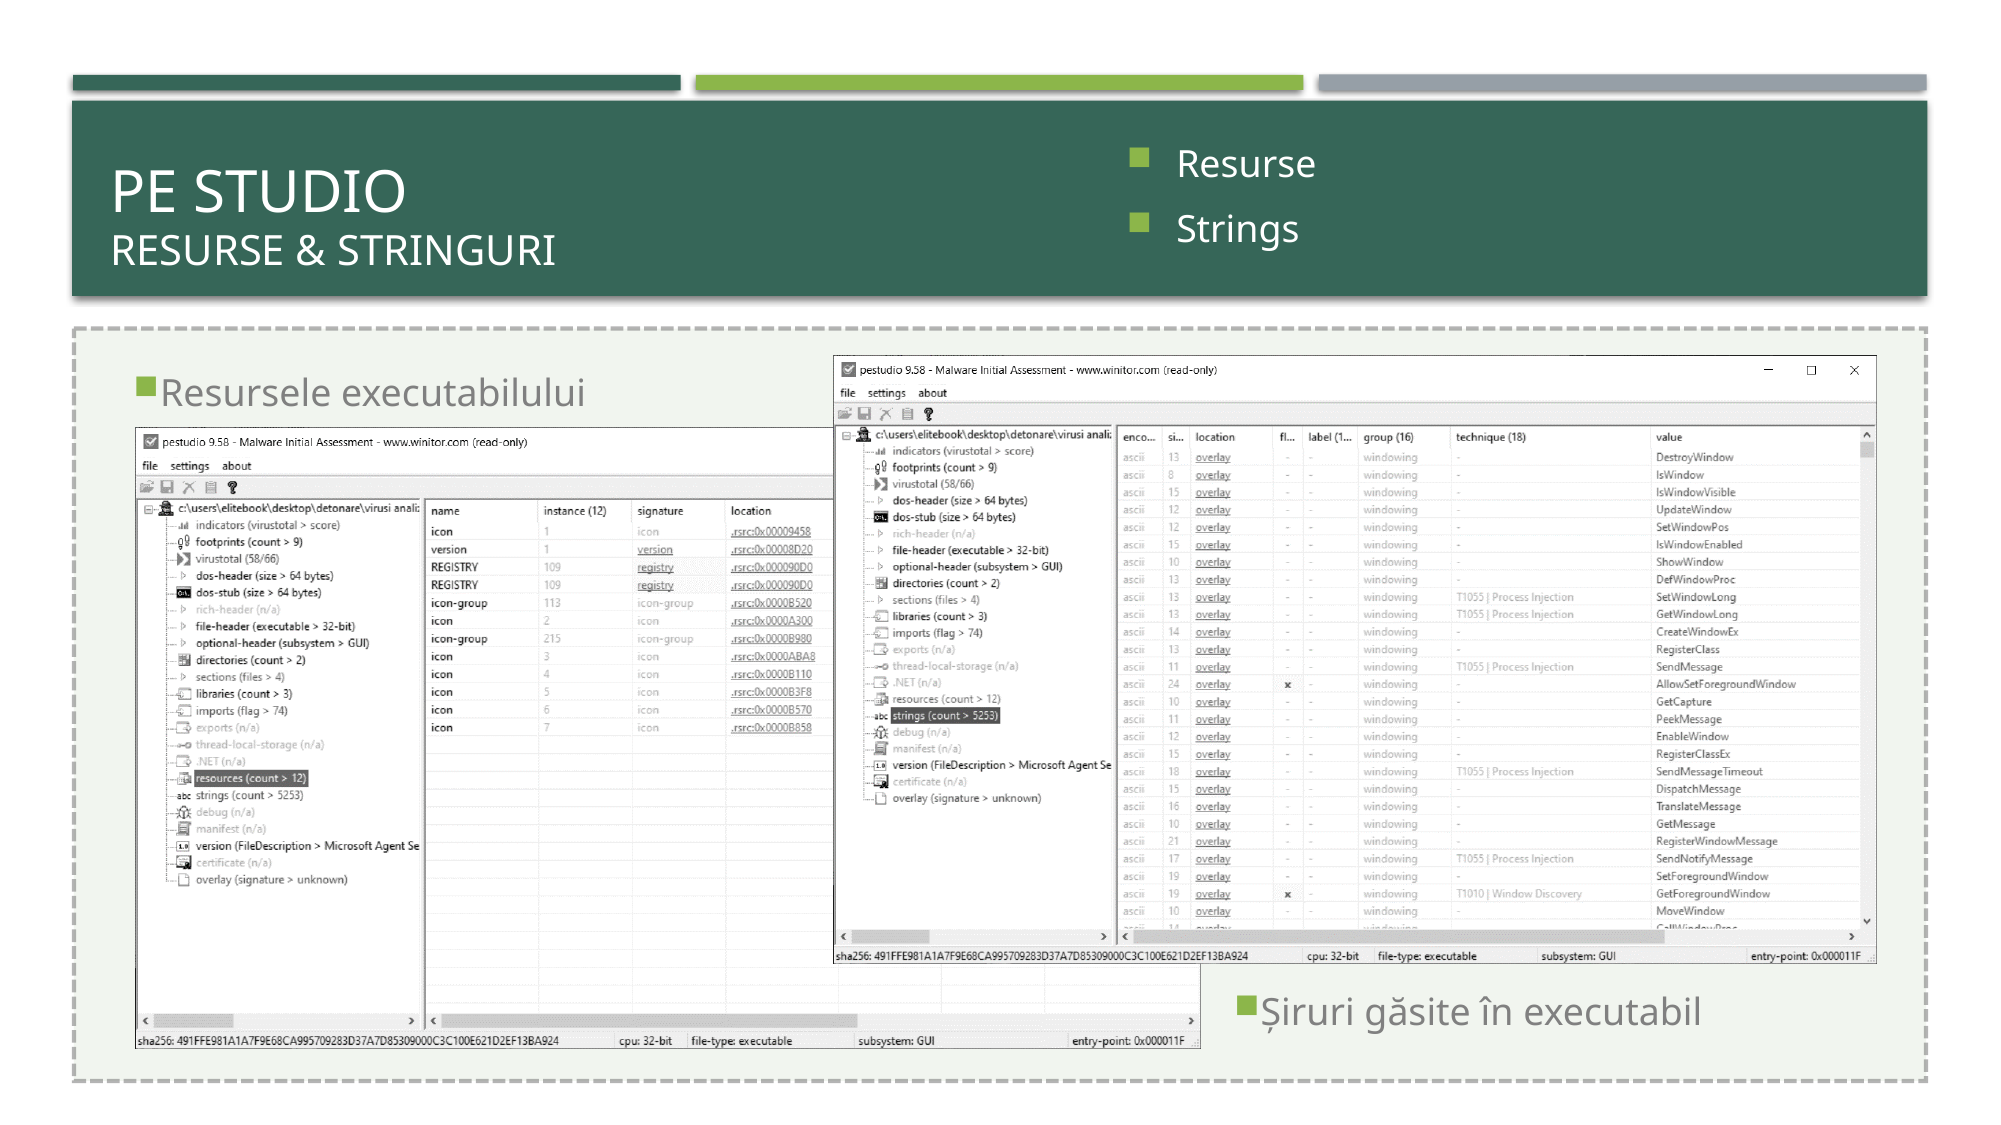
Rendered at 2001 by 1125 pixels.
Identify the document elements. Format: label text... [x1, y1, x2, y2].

title PE studio resurse & stringuri [95, 115, 1111, 282]
picture [134, 354, 1878, 1049]
list Resurse Strings [1111, 99, 1896, 291]
text_box Resursele executabilului [117, 361, 602, 422]
title PE studio resurse & stringuri [1896, 115, 1905, 282]
text_box [73, 328, 1927, 1081]
text_box Șiruri găsite în executabil [1218, 980, 1718, 1041]
